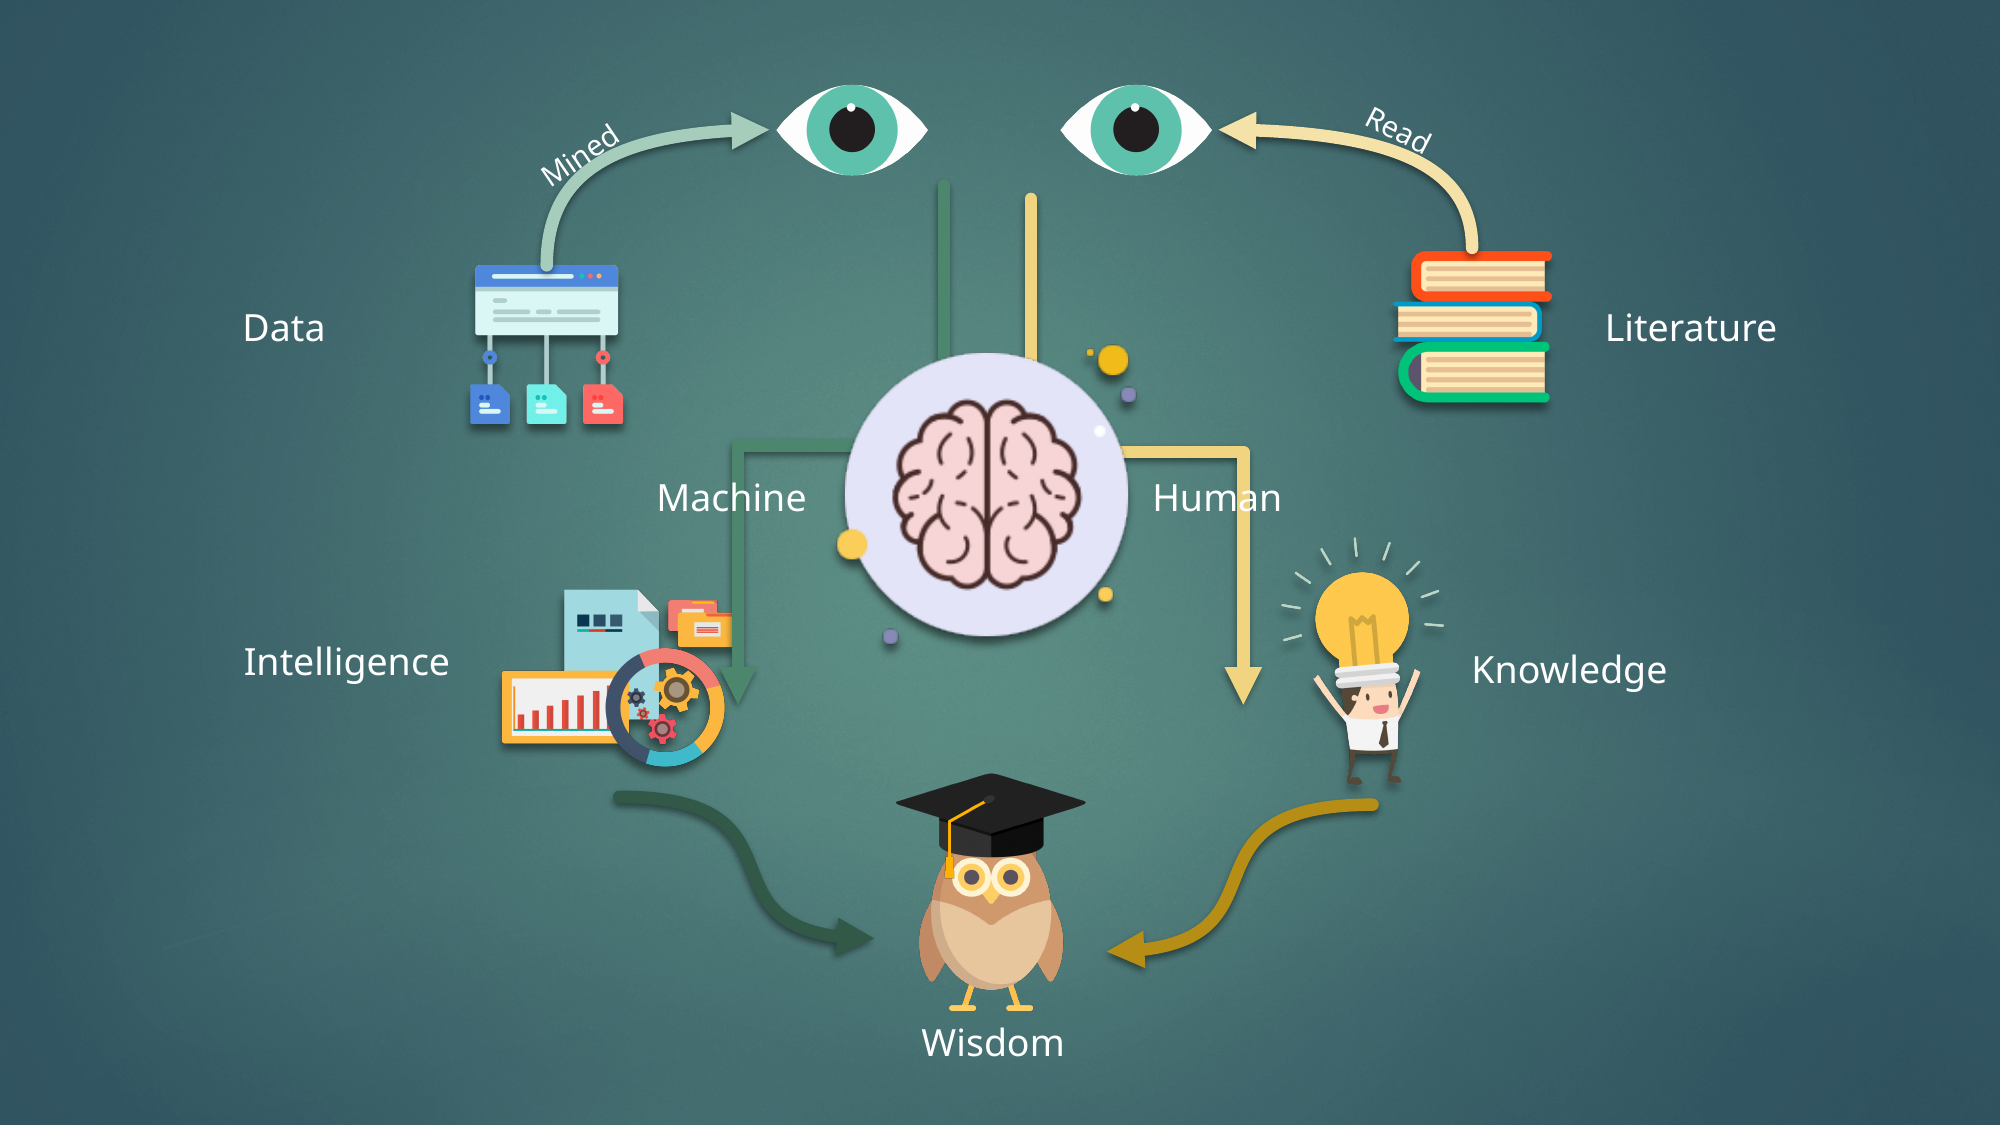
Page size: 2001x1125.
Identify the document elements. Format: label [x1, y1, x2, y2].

text_box [1218, 120, 1802, 407]
text_box [618, 699, 1373, 1073]
text_box [227, 114, 770, 424]
picture [795, 303, 1179, 687]
text_box [228, 185, 945, 797]
text_box [1030, 198, 1704, 805]
text_box [768, 46, 1219, 213]
